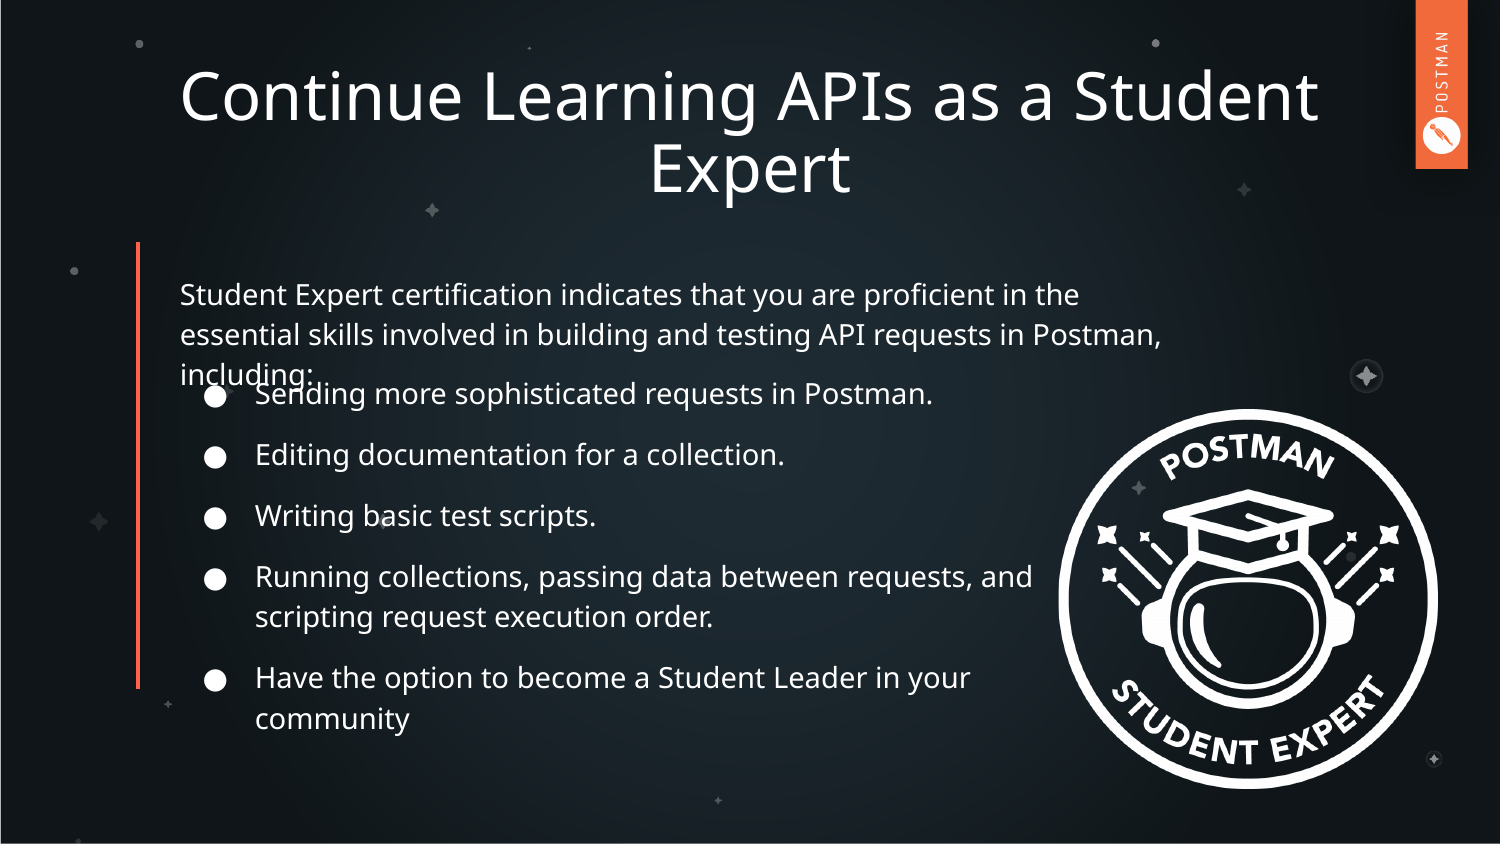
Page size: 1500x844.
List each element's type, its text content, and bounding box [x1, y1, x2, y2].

text_box Sending more sophisticated requests in Postman. Editing documentation for a collection. Writing basic test scripts. Running collections, passing data between requests, and scripting request execution order. Have the option to become a Student Leader in your community [164, 355, 1133, 844]
text_box Student Expert certification indicates that you are proficient in the essential skills involved in building and testing API requests in Postman, including: [164, 255, 1221, 408]
title Continue Learning APIs as a Student Expert [103, 60, 1397, 169]
picture [0, 0, 1500, 844]
